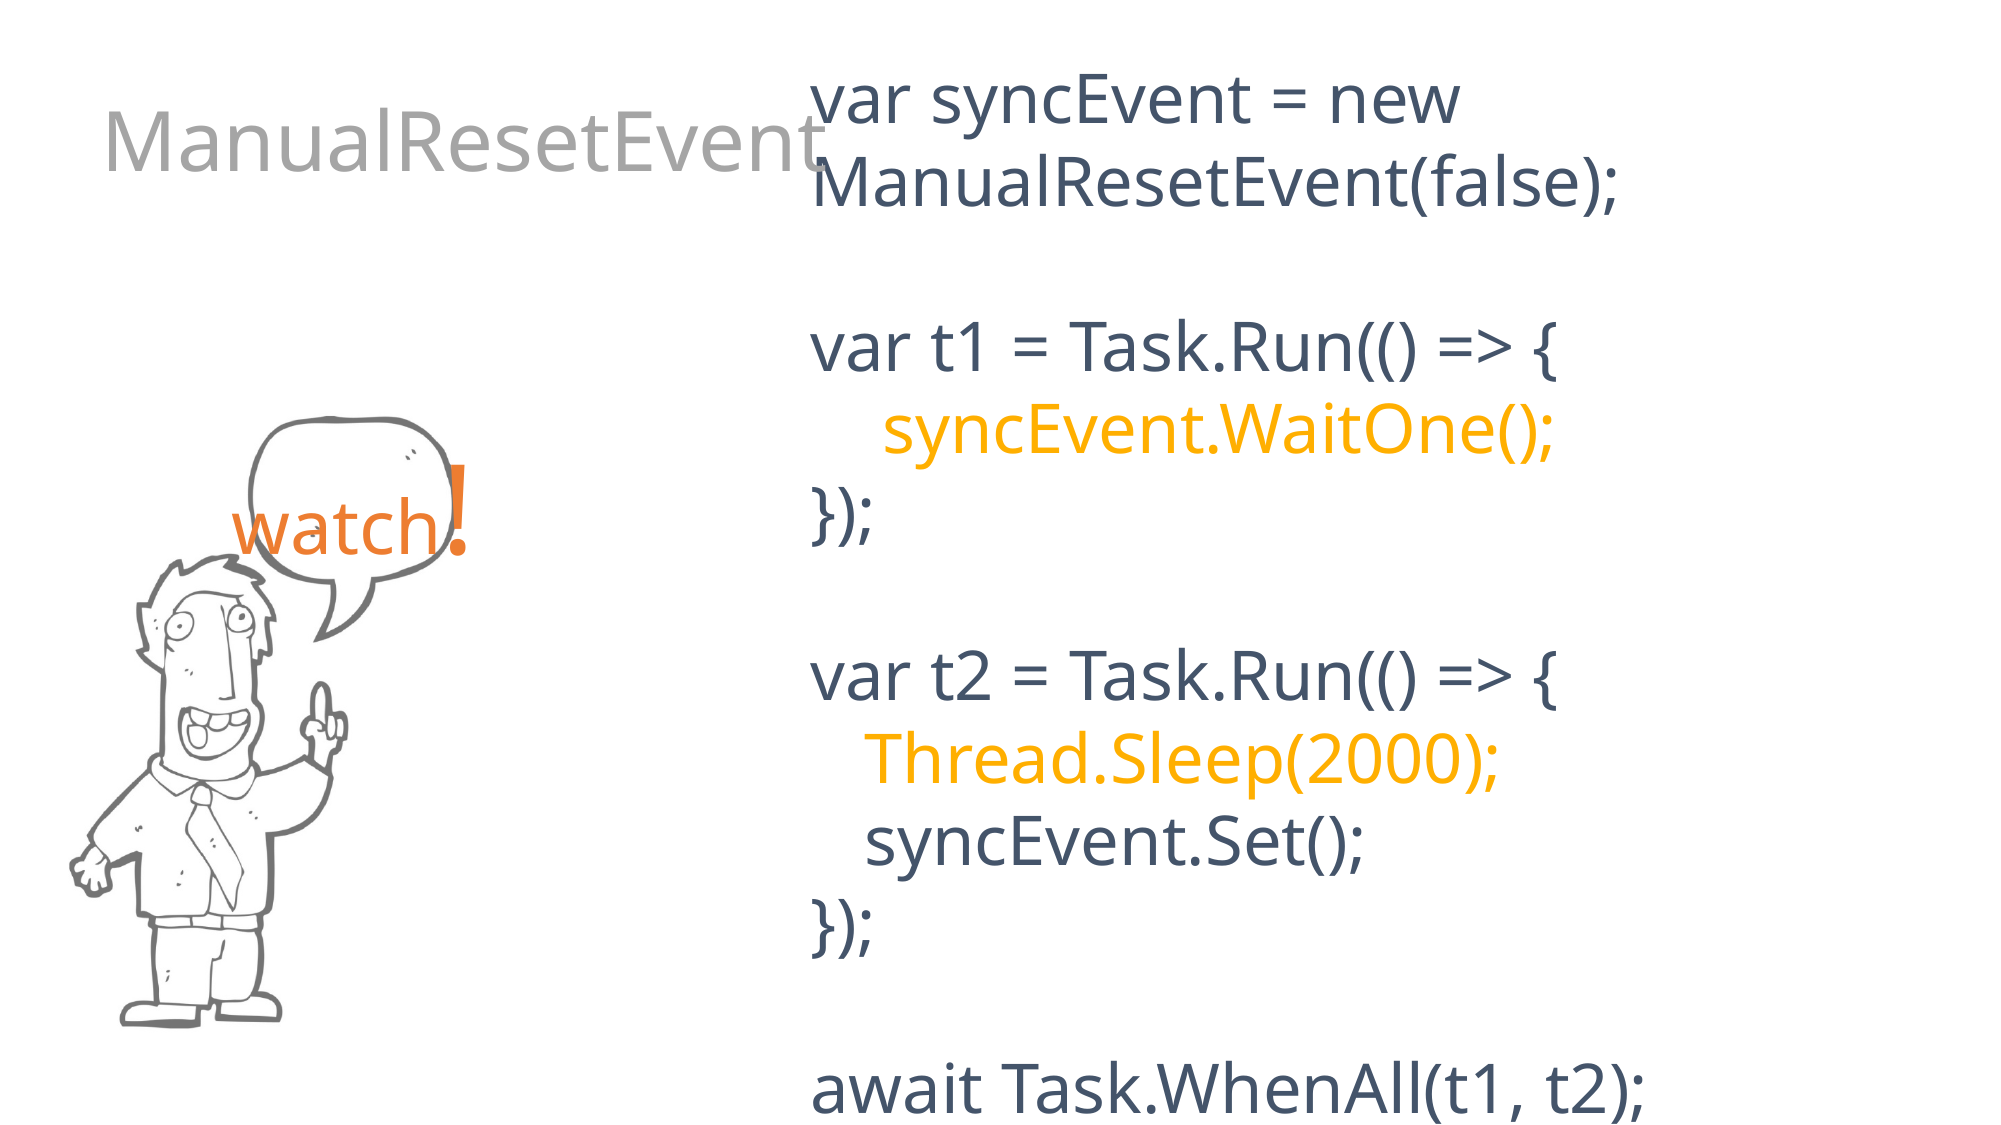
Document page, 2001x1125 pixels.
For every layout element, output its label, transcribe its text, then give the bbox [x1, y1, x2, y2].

text_box ManualResetEvent [86, 80, 843, 196]
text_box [0, 405, 574, 1039]
text_box var syncEvent = new ManualResetEvent(false); var t1 = Task.Run(() => { syncEvent.WaitOne(); }); var t2 = Task.Run(() => { Thread.Sleep(2000); syncEvent.Set(); }); await Task.WhenAll(t1, t2); [795, 47, 1932, 1125]
